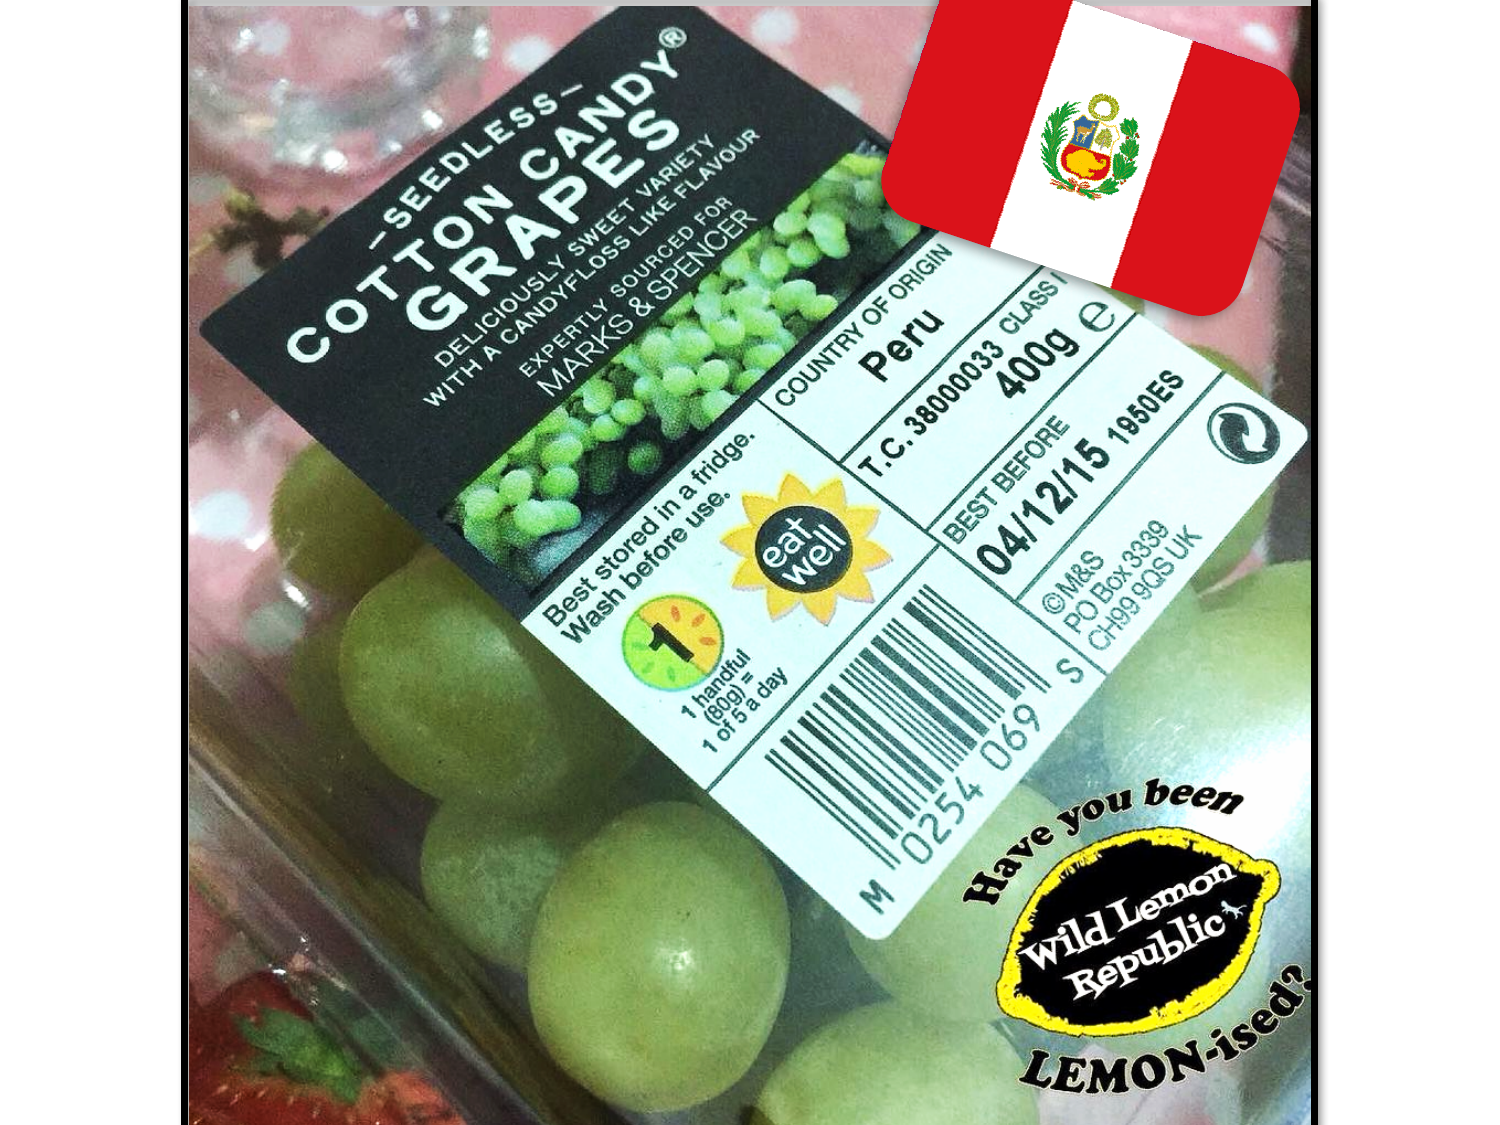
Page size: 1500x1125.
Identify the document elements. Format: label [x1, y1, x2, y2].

picture [187, 0, 1312, 1125]
